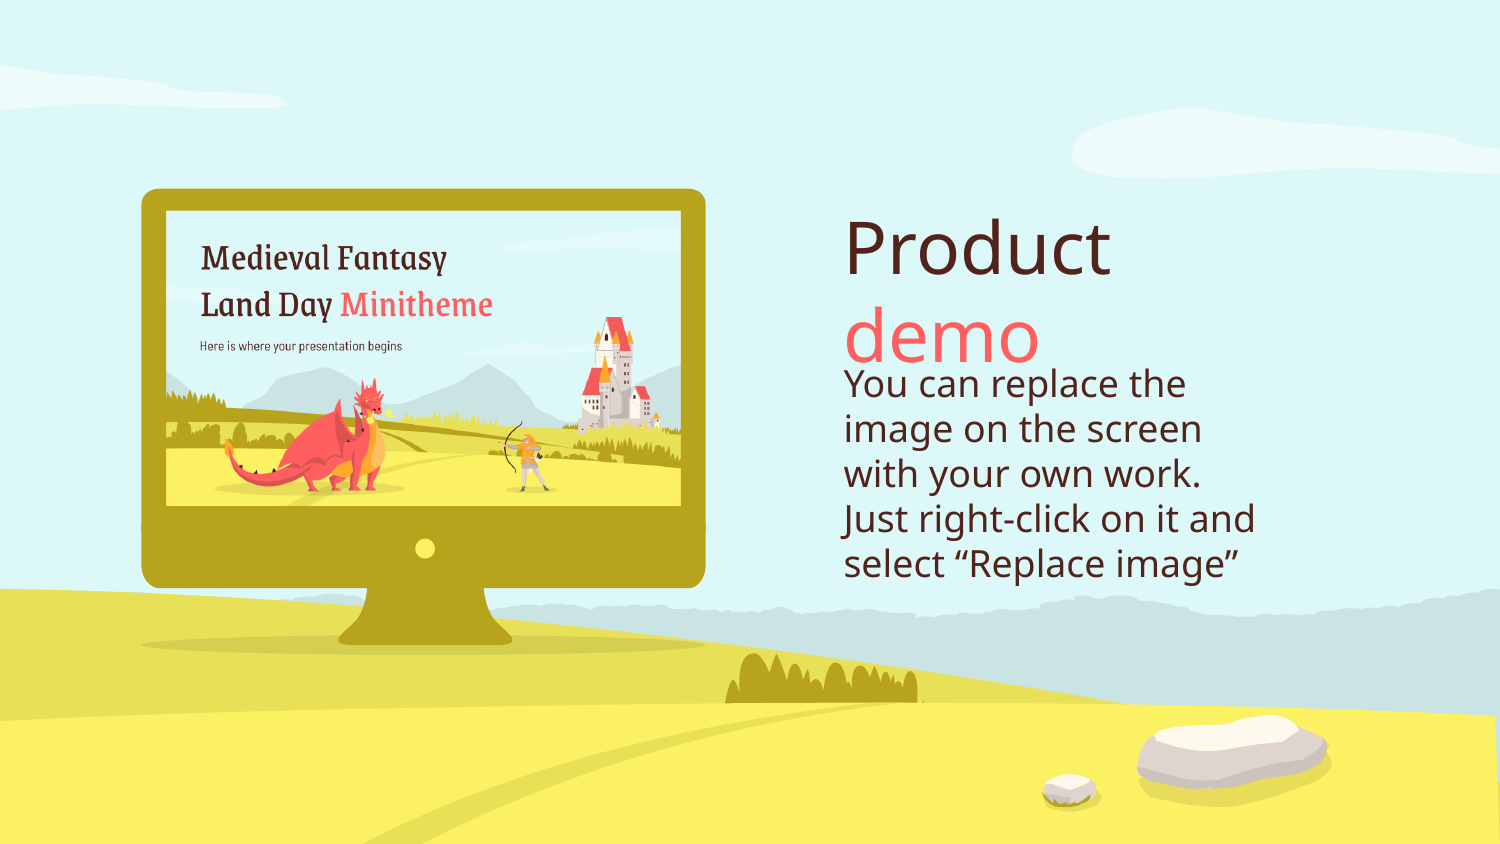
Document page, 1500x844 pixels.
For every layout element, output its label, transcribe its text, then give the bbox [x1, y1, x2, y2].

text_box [1040, 714, 1339, 813]
subtitle You can replace the image on the screen with your own work. Just right-click on it and select “Replace image” [828, 345, 1285, 548]
title Product demo [828, 252, 1285, 327]
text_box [141, 188, 706, 656]
